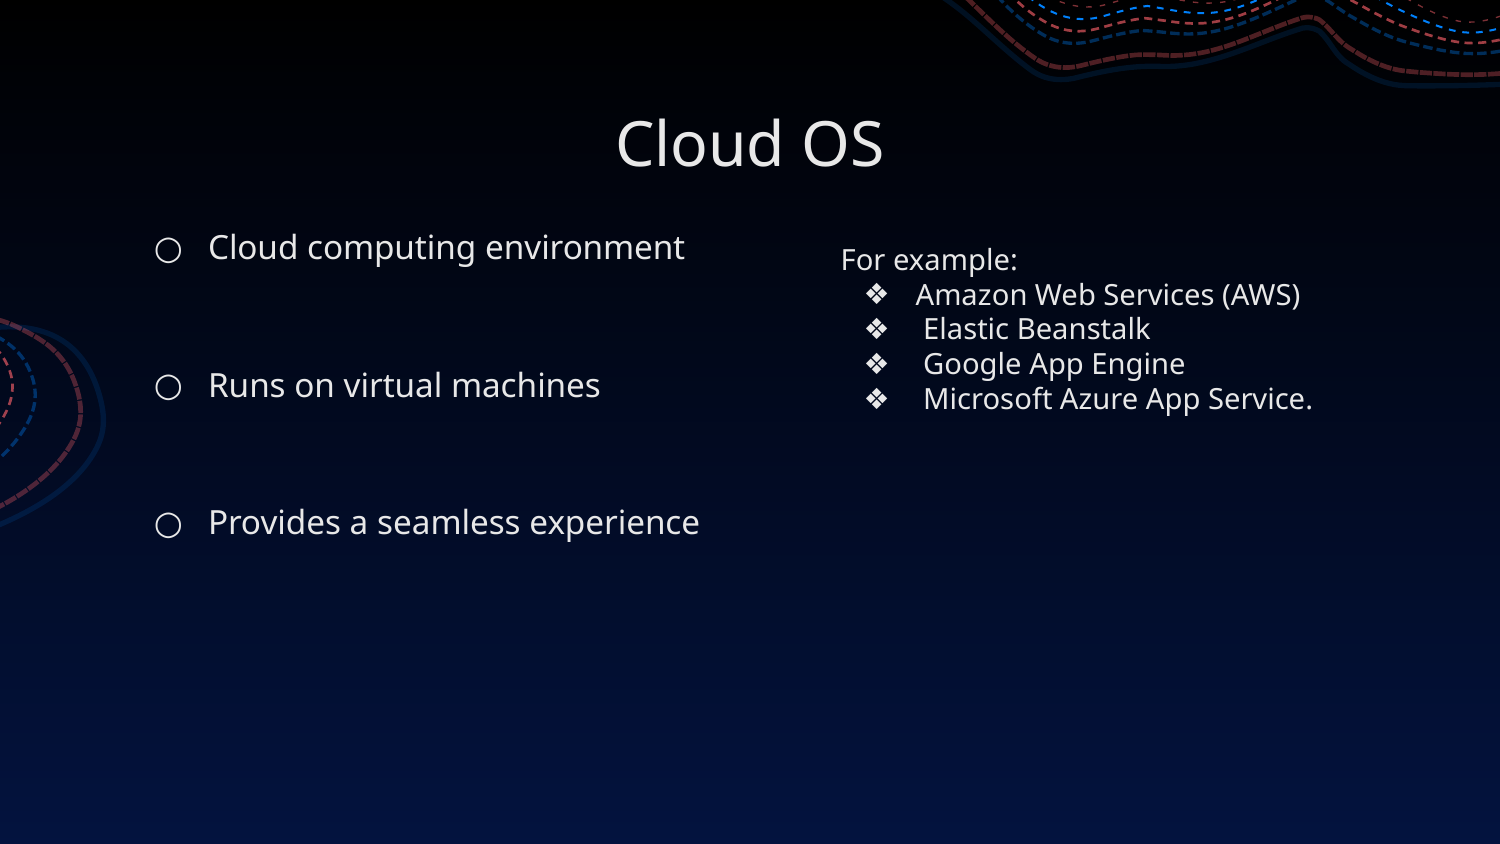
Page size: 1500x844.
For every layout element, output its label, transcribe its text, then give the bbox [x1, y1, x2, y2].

text_box For example: Amazon Web Services (AWS) Elastic Beanstalk Google App Engine Microsoft Azure App Service. [825, 225, 1413, 466]
title Cloud OS [118, 88, 1382, 192]
list Cloud computing environment Runs on virtual machines Provides a seamless experience [118, 205, 757, 639]
